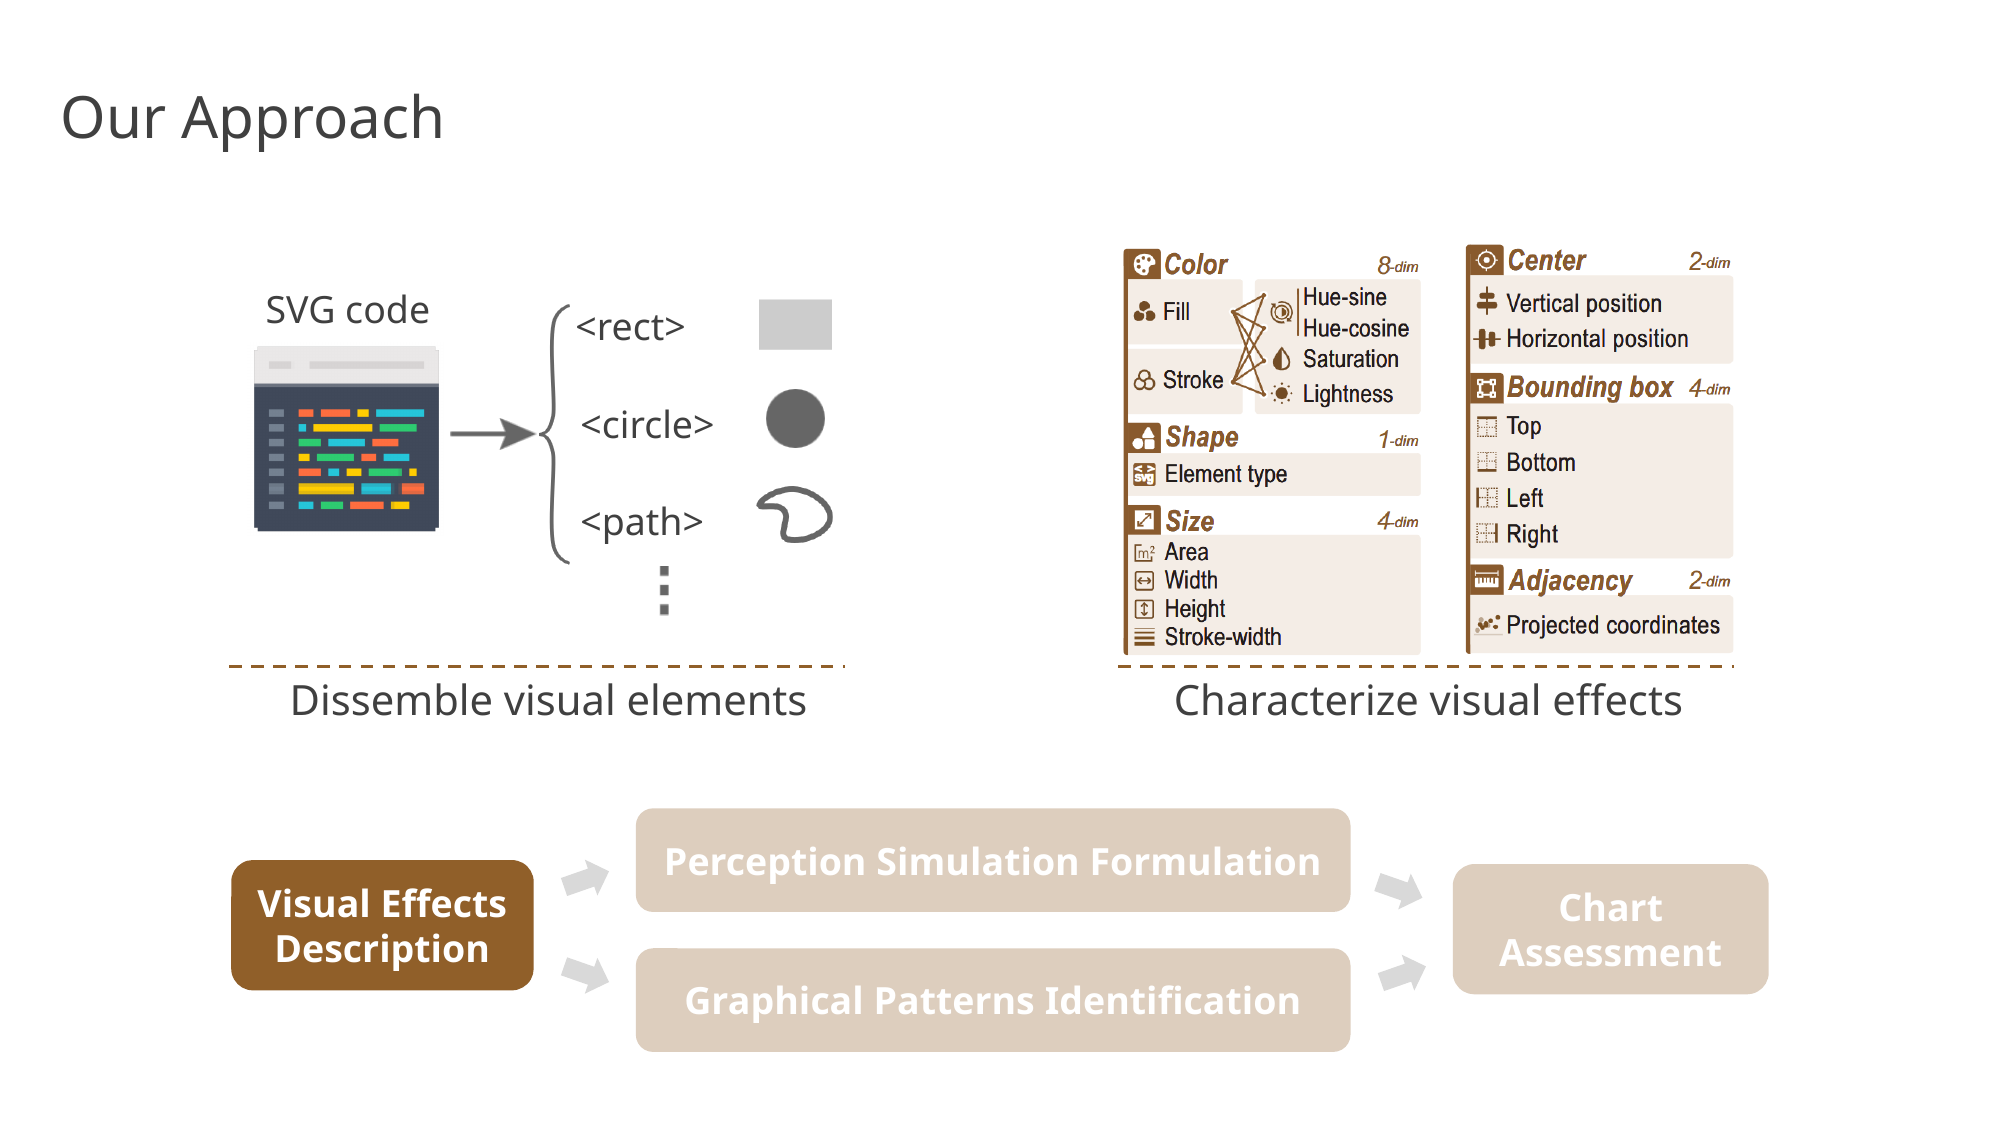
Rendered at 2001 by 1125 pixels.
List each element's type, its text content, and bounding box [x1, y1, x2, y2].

text_box Dissemble visual elements [274, 667, 823, 731]
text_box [247, 278, 833, 622]
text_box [231, 808, 1769, 1052]
picture [1462, 241, 1739, 658]
text_box Characterize visual effects [1159, 667, 1699, 731]
text_box Our Approach [0, 0, 1869, 240]
picture [1118, 246, 1428, 658]
